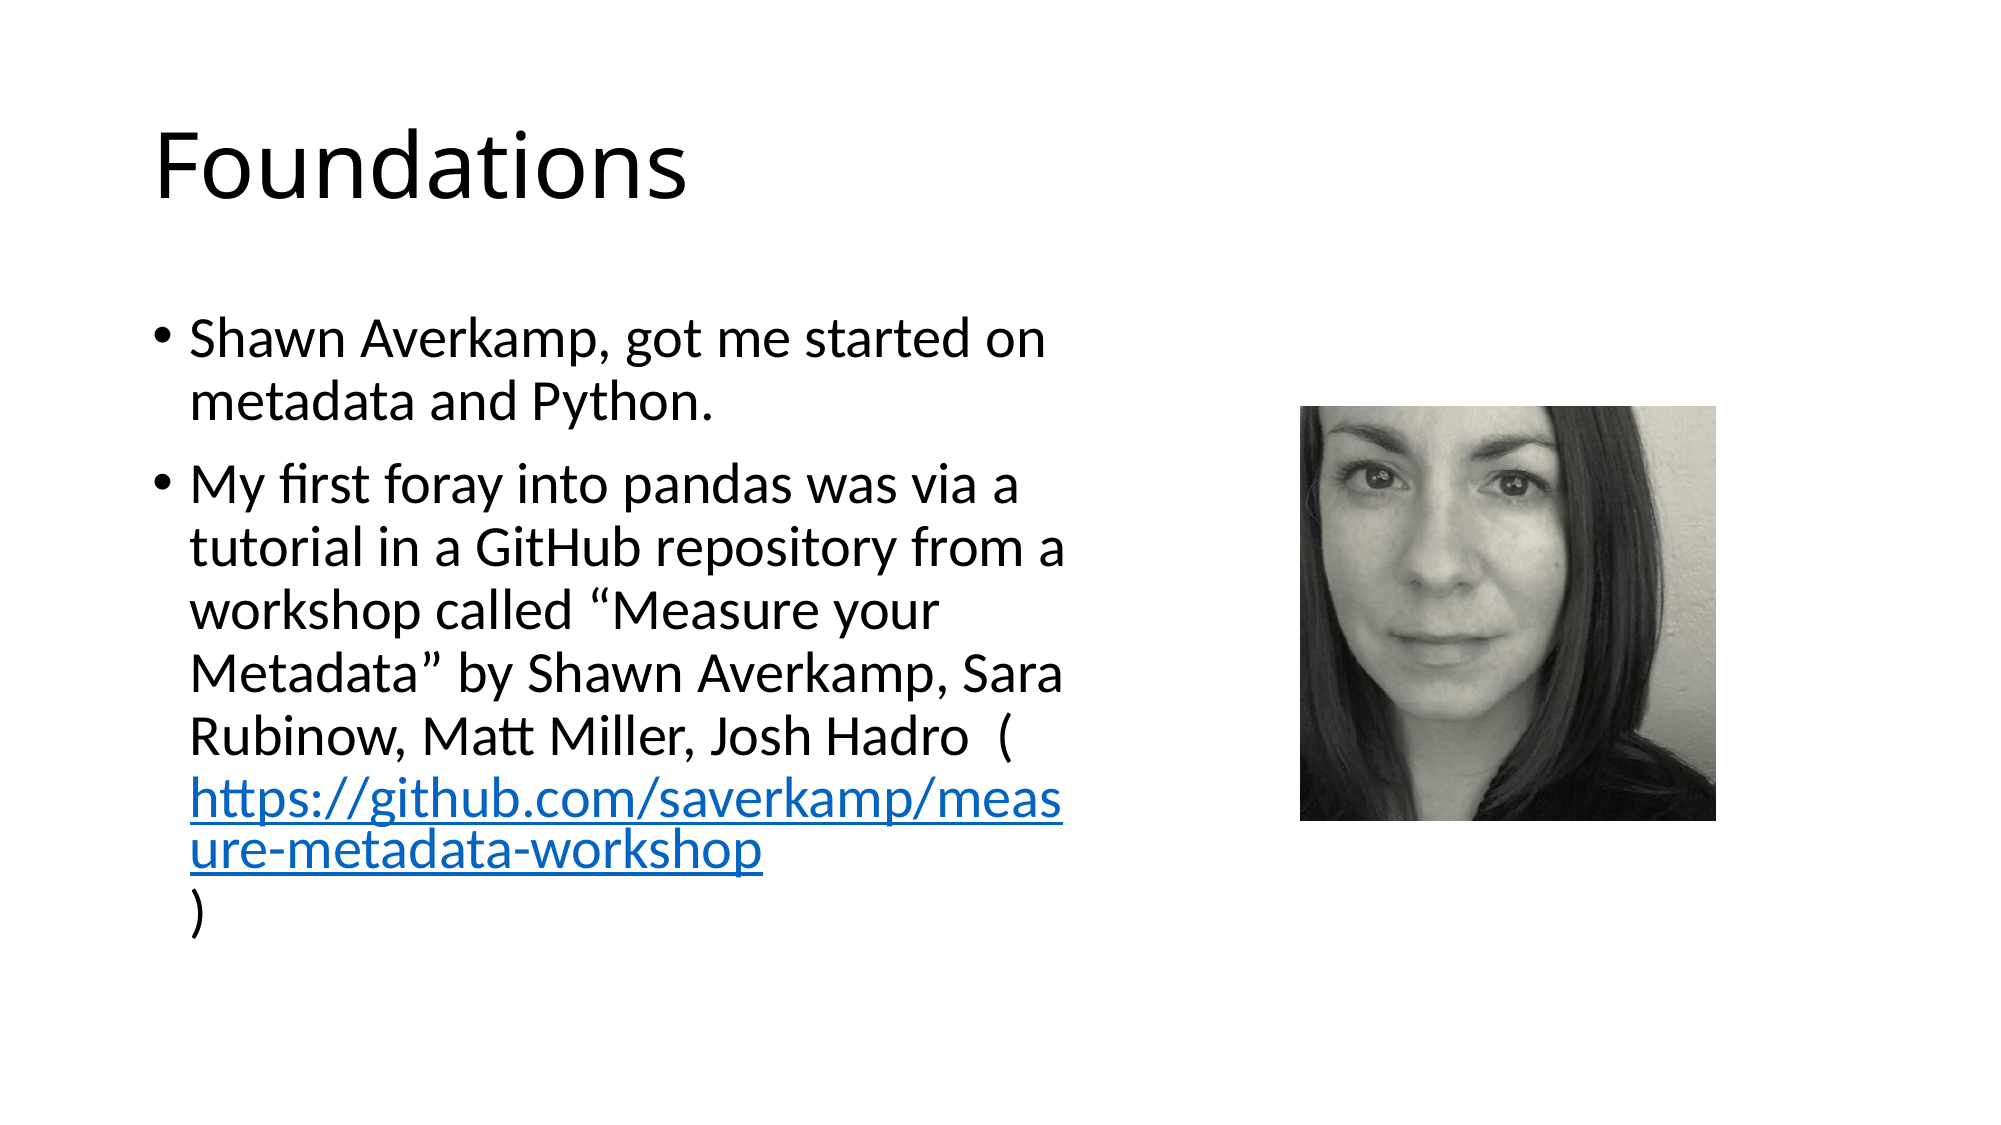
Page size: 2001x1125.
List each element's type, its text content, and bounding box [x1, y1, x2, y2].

list Shawn Averkamp, got me started on metadata and Python. My first foray into pandas was via a tutorial in a GitHub repository from a workshop called “Measure your Metadata” by Shawn Averkamp, Sara Rubinow, Matt Miller, Josh Hadro (https://github.com/saverkamp/measure-metadata-workshop) [137, 299, 1104, 1014]
picture [1300, 406, 1716, 821]
title Foundations [137, 59, 1863, 278]
